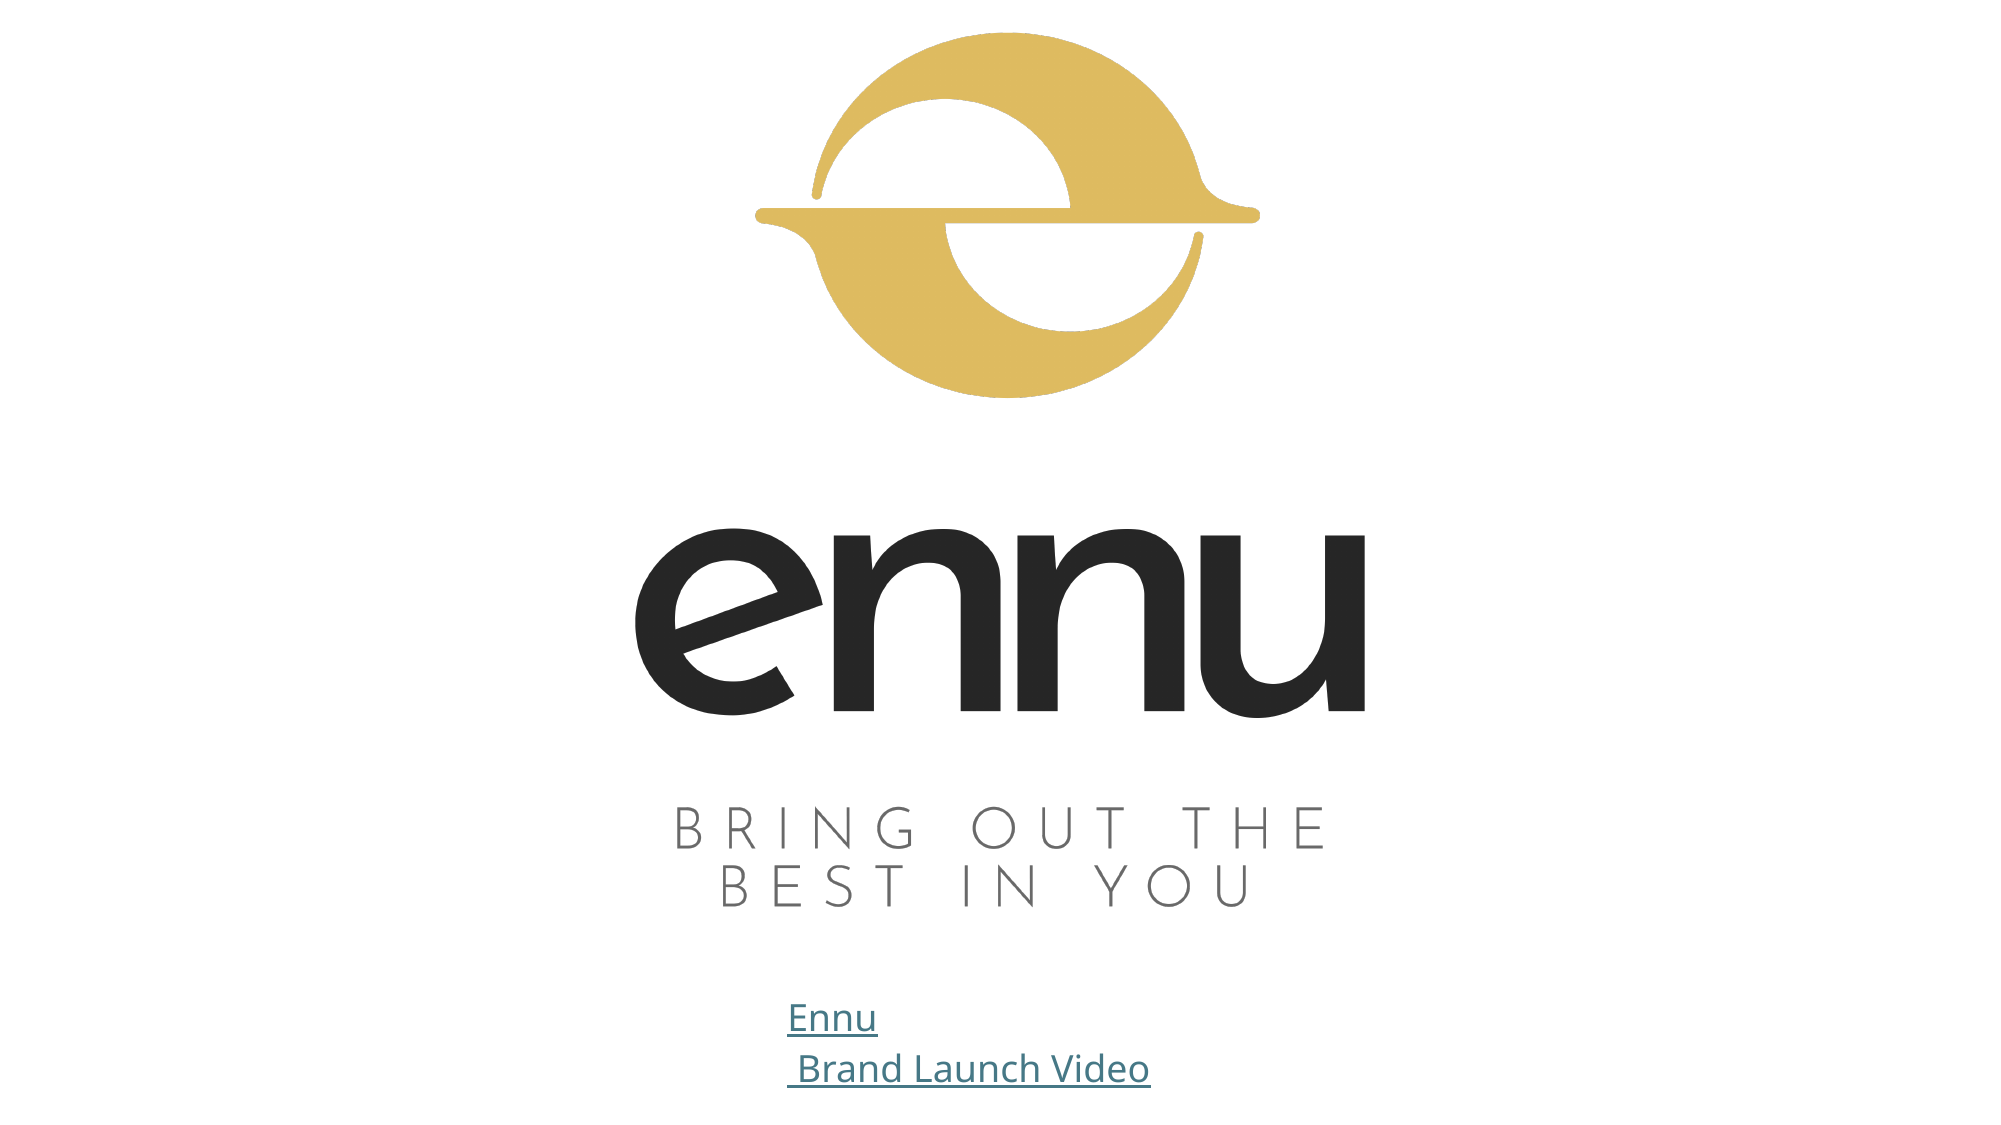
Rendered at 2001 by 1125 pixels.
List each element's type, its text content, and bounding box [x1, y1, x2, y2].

text_box Ennu Brand Launch Video [772, 986, 1228, 1104]
picture [529, 0, 1471, 942]
